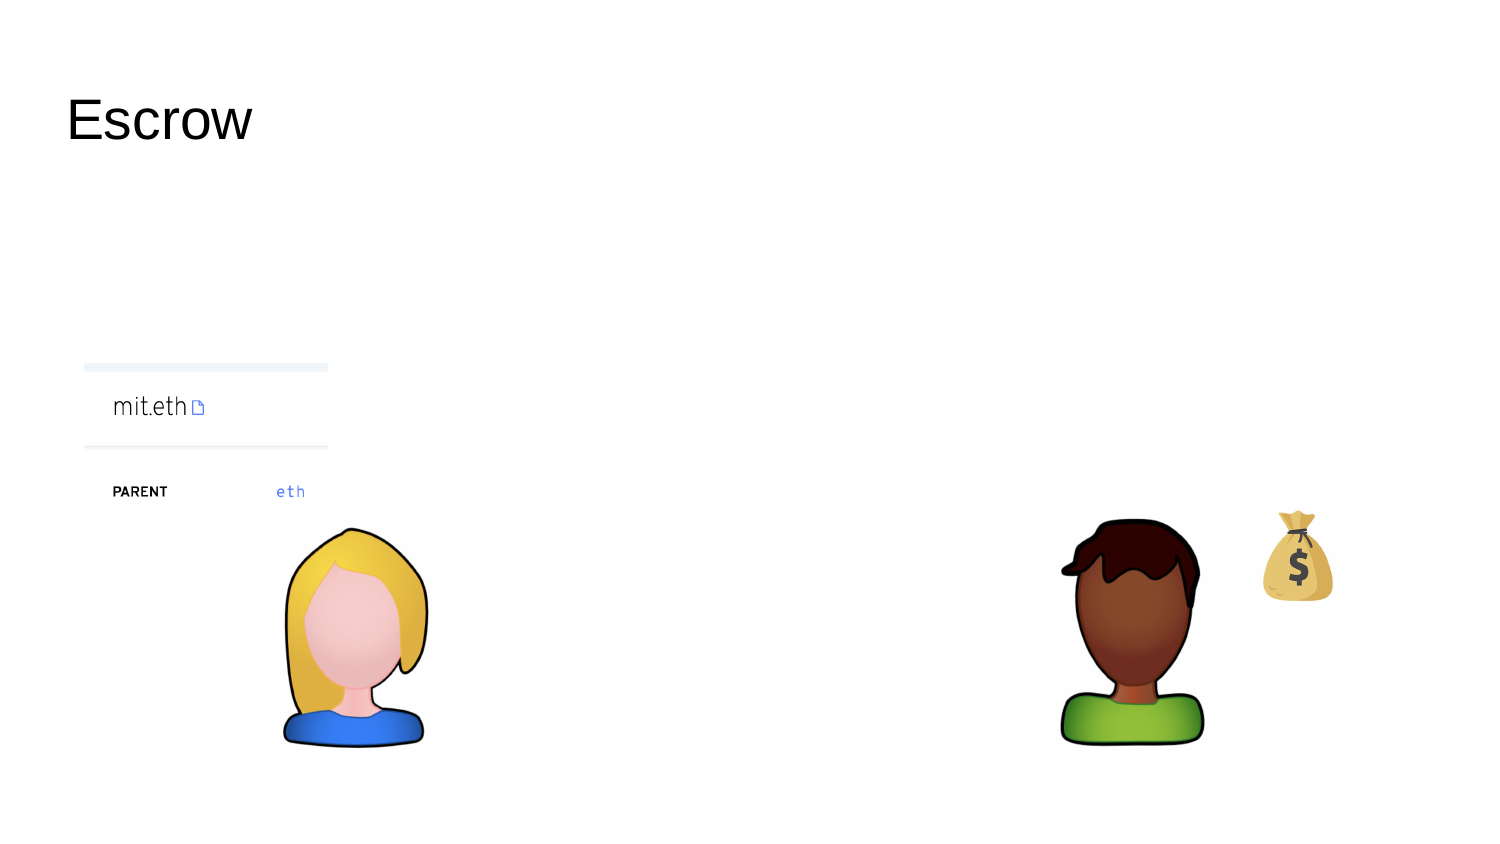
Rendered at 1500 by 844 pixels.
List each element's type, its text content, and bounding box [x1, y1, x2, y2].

picture [1045, 514, 1218, 751]
picture [1241, 494, 1358, 617]
title Escrow [51, 72, 1449, 167]
picture [83, 362, 445, 751]
